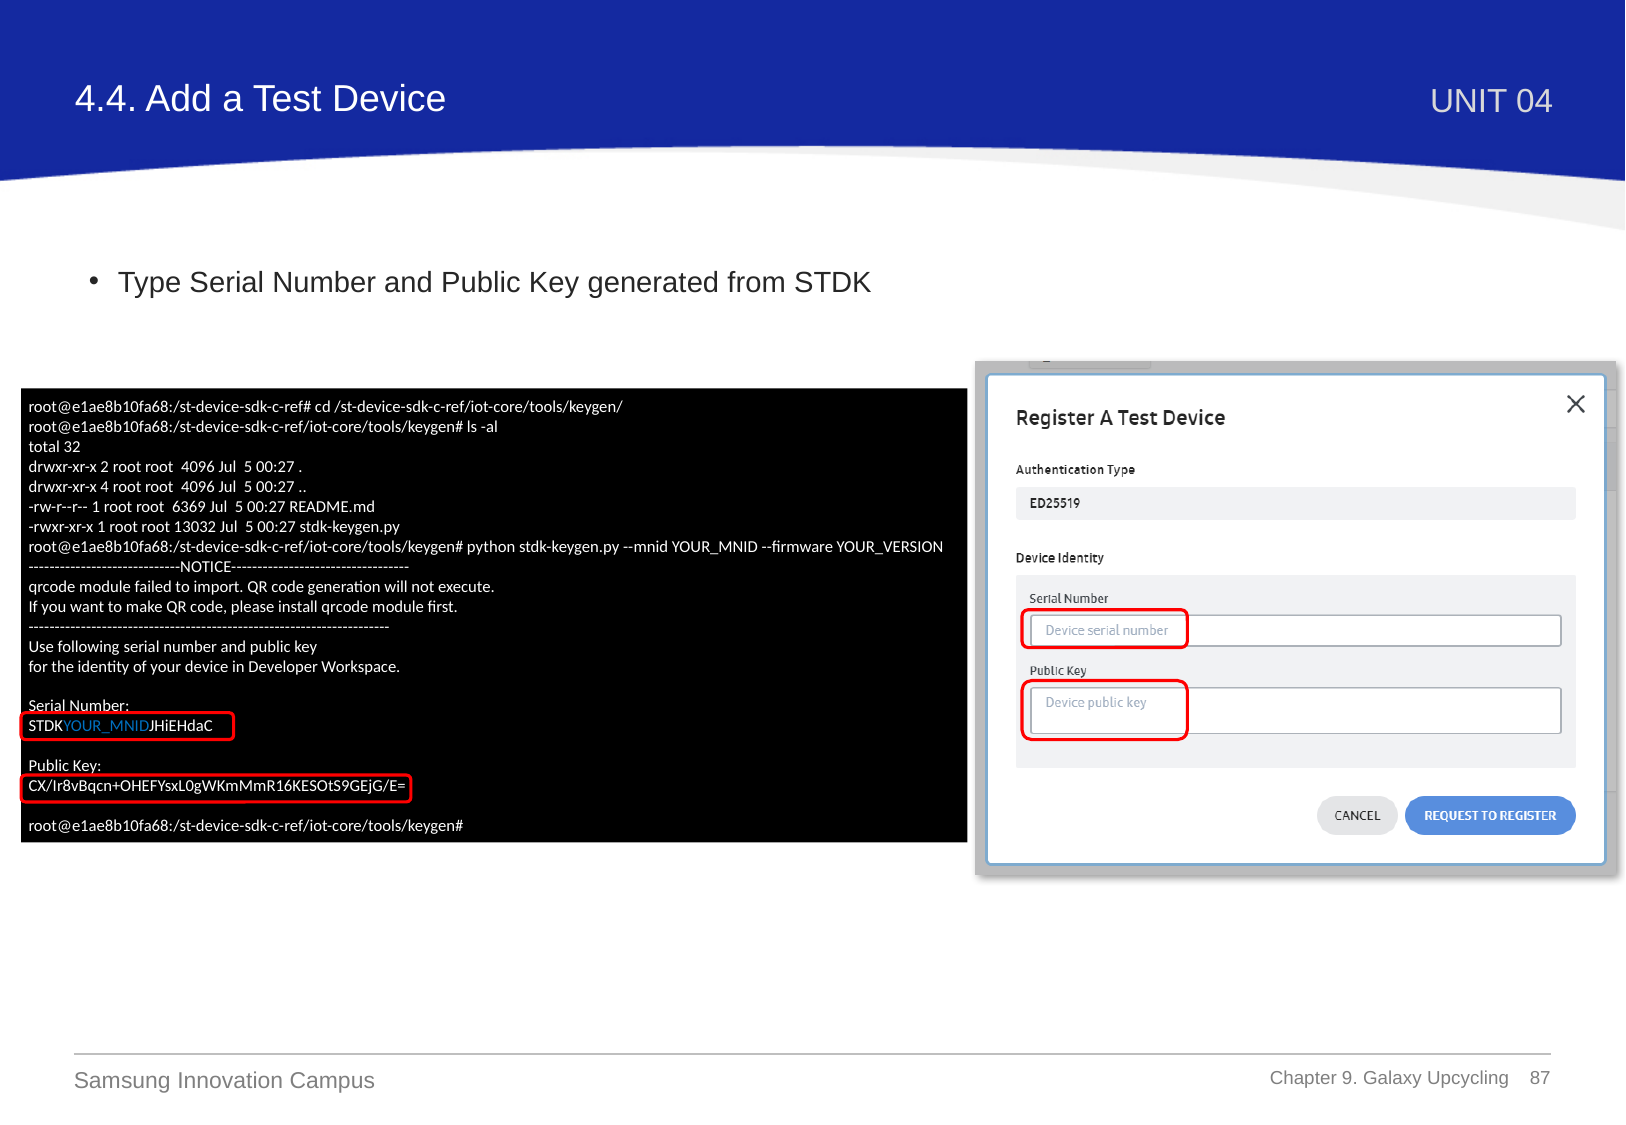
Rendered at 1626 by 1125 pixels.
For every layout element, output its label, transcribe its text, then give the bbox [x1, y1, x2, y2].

text_box [21, 712, 234, 740]
text_box root@e1ae8b10fa68:/st-device-sdk-c-ref# cd /st-device-sdk-c-ref/iot-core/tools/keygen/ root@e1ae8b10fa68:/st-device-sdk-c-ref/iot-core/tools/keygen# ls -al total 32 drwxr-xr-x 2 root root 4096 Jul 5 00:27 . drwxr-xr-x 4 root root 4096 Jul 5 00:27 .. -rw-r--r-- 1 root root 6369 Jul 5 00:27 README.md -rwxr-xr-x 1 root root 13032 Jul 5 00:27 stdk-keygen.py root@e1ae8b10fa68:/st-device-sdk-c-ref/iot-core/tools/keygen# python stdk-keygen.py --mnid YOUR_MNID --firmware YOUR_VERSION -----------------------------NOTICE---------------------------------- qrcode module failed to import. QR code generation will not execute. If you want to make QR code, please install qrcode module first. --------------------------------------------------------------------- Use following serial number and public key for the identity of your device in Developer Workspace. Serial Number: STDKYOUR_MNIDJHiEHdaC Public Key: CX/Ir8vBqcn+OHEFYsxL0gWKmMmR16KESOtS9GEjG/E= root@e1ae8b10fa68:/st-device-sdk-c-ref/iot-core/tools/keygen# [21, 388, 968, 843]
picture [0, 0, 1625, 1125]
list Type Serial Number and Public Key generated from STDK [88, 249, 1530, 356]
text_box [21, 775, 411, 802]
list UNIT 04 [1423, 79, 1554, 120]
list 4.4. Add a Test Device [74, 73, 1308, 119]
